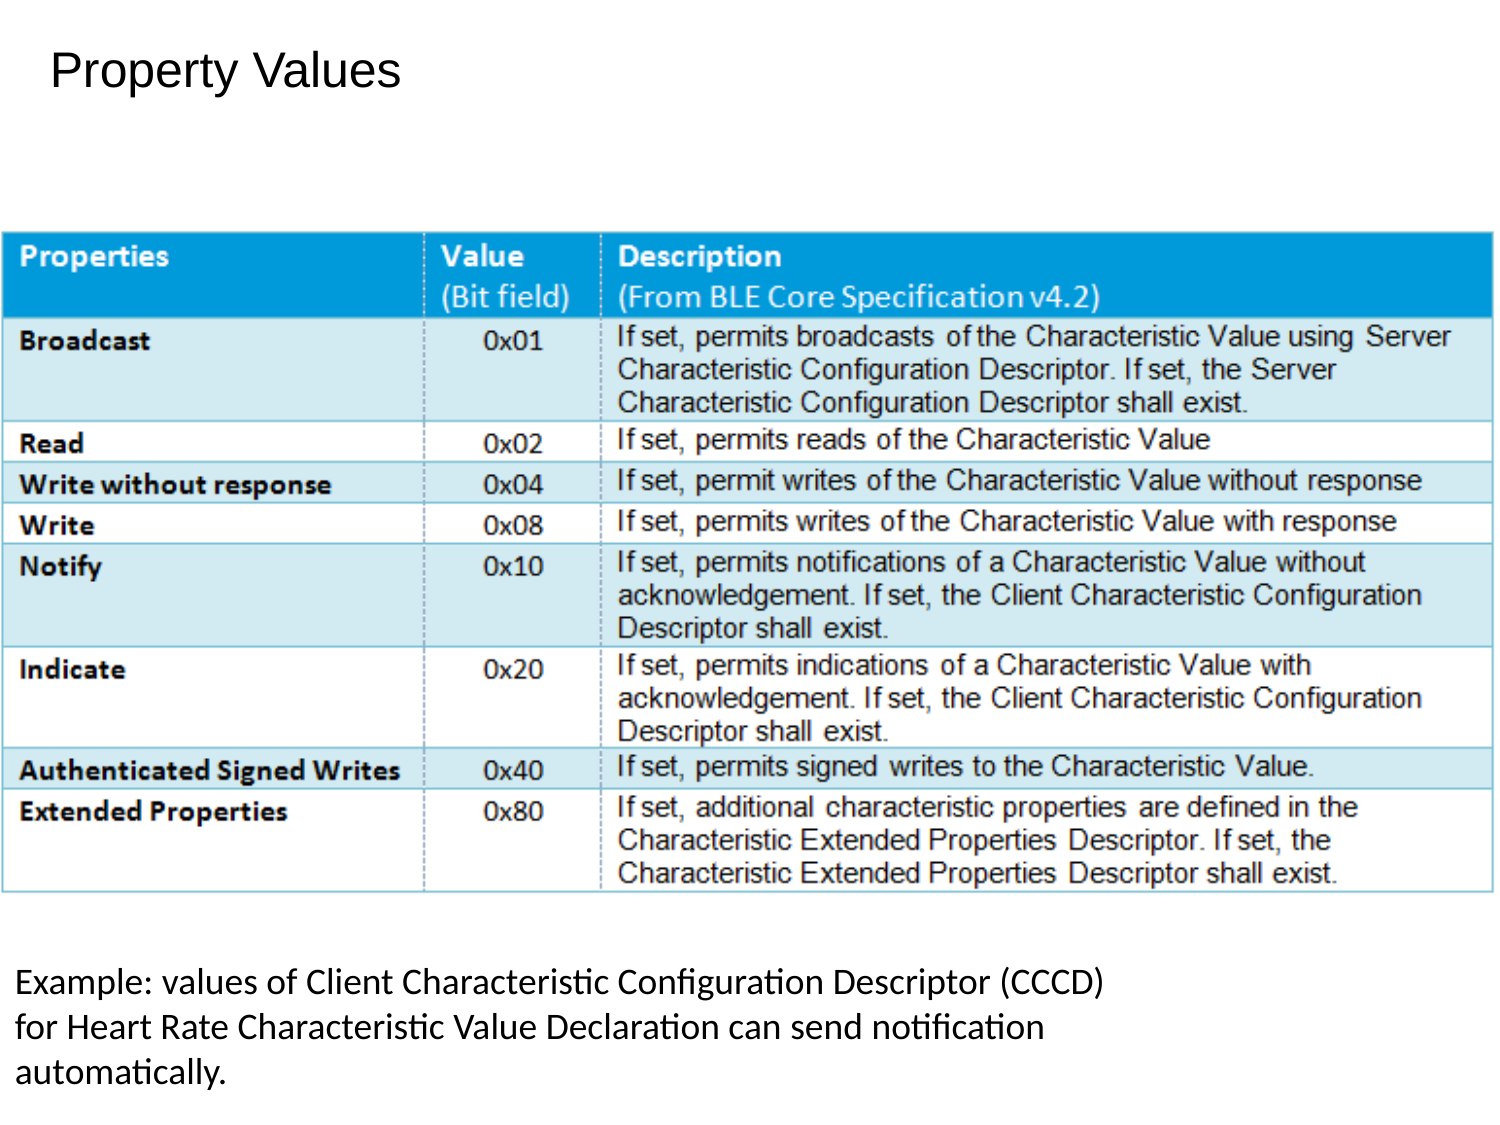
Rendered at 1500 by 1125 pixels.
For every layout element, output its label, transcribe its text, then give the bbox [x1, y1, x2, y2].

text_box Example: values of Client Characteristic Configuration Descriptor (CCCD) for Heart Rate Characteristic Value Declaration can send notification automatically. [0, 949, 1163, 1100]
title Property Values [49, 37, 1451, 98]
picture [0, 226, 1500, 899]
